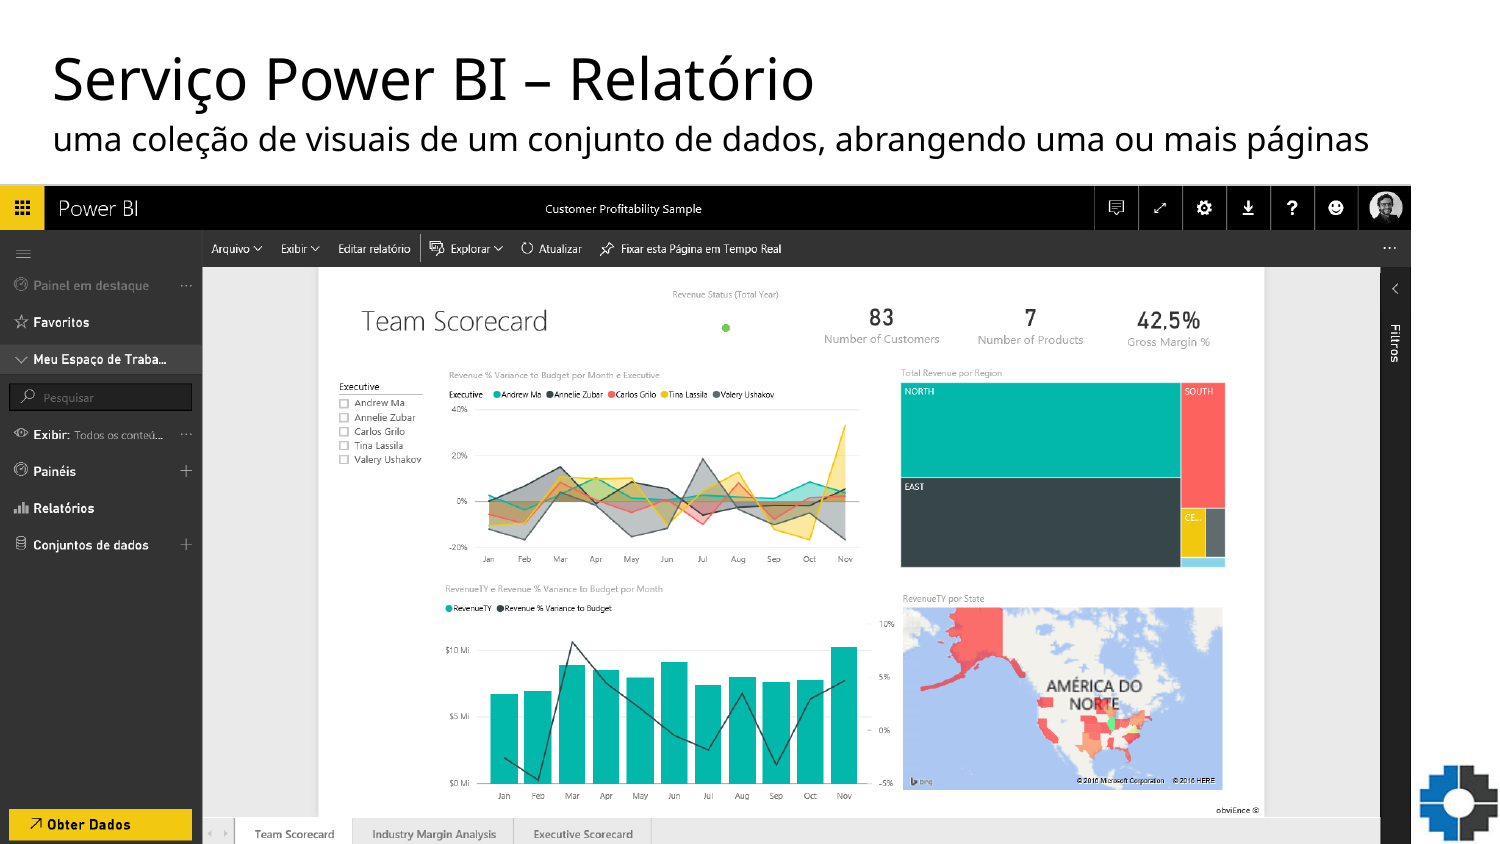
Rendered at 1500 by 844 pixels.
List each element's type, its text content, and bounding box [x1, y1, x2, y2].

slide_number 19 [1415, 782, 1425, 827]
list Serviço Power BI – Relatório uma coleção de visuais de um conjunto de dados, abrangendo uma ou mais páginas [37, 34, 1463, 754]
picture [0, 0, 1500, 844]
